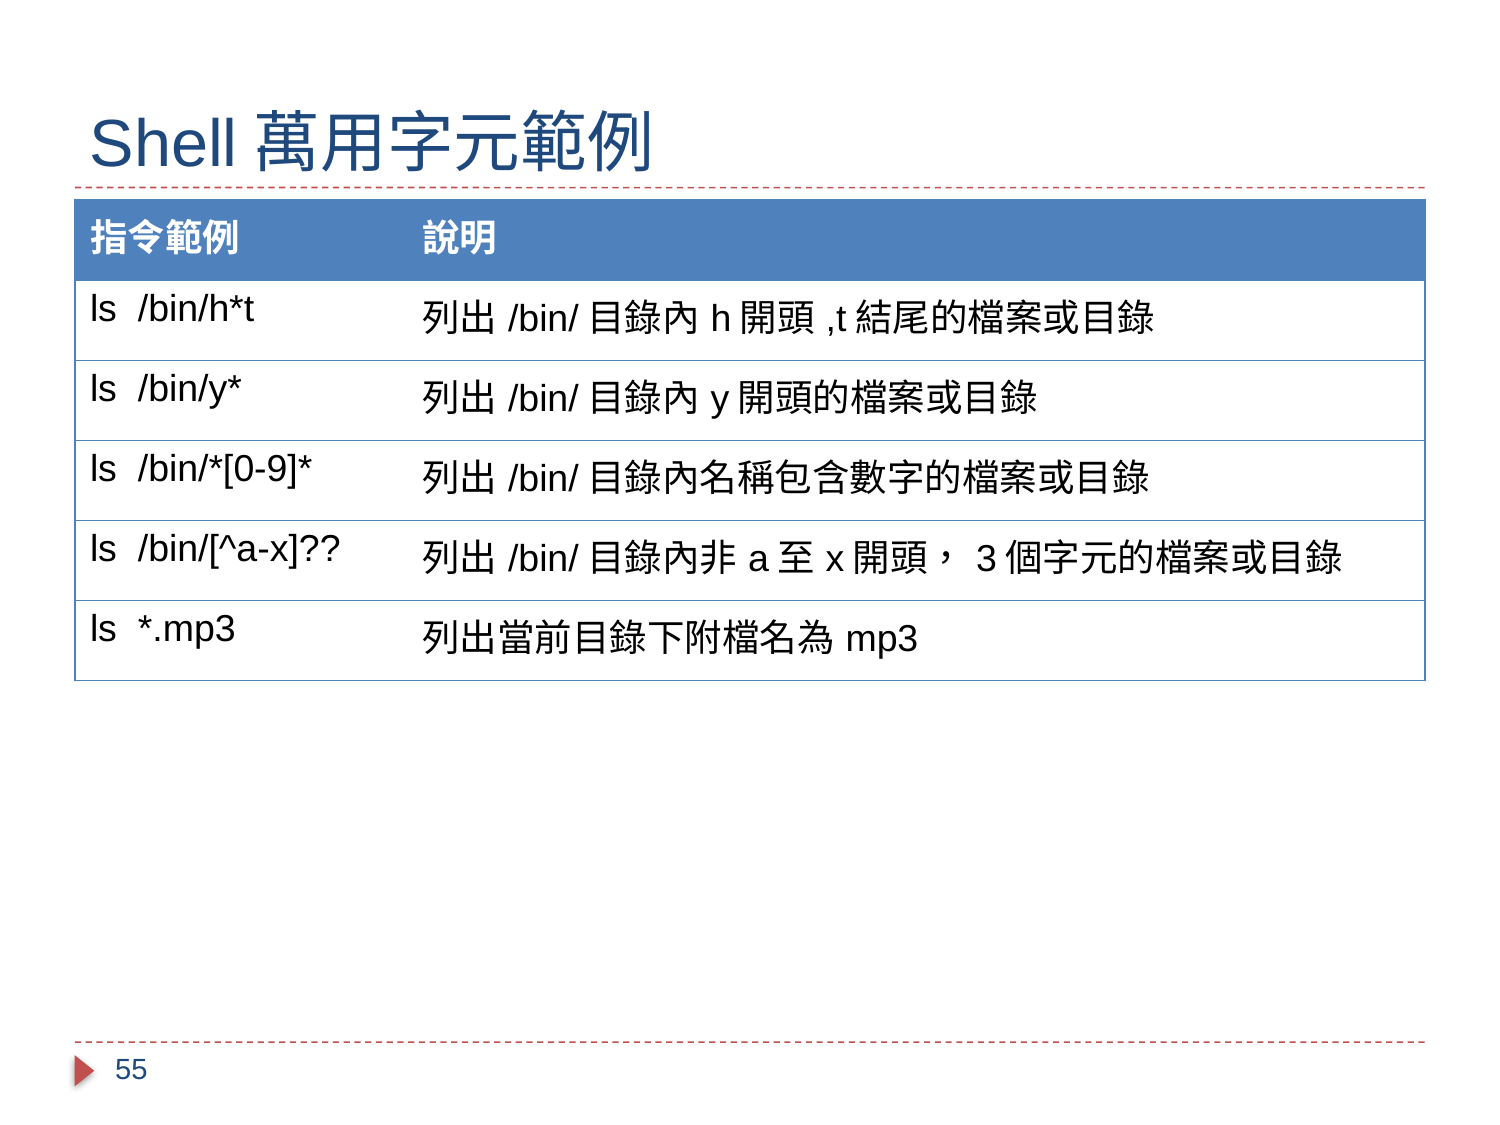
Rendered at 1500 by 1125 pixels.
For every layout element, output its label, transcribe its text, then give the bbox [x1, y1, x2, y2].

table_cell 列出/bin/目錄內h開頭,t結尾的檔案或目錄 [407, 281, 1424, 360]
slide_number 55 [100, 1042, 426, 1103]
table_cell ls /bin/y* [76, 361, 407, 440]
table_cell 列出當前目錄下附檔名為mp3 [407, 601, 1424, 680]
table_header 指令範例 [76, 201, 407, 279]
table_cell ls /bin/*[0-9]* [76, 441, 407, 520]
table_header 說明 [407, 201, 1424, 279]
table_cell 列出/bin/目錄內非a至x開頭，3個字元的檔案或目錄 [407, 521, 1424, 600]
table_cell ls *.mp3 [76, 601, 407, 680]
table_cell 列出/bin/目錄內名稱包含數字的檔案或目錄 [407, 441, 1424, 520]
table_cell 列出/bin/目錄內y開頭的檔案或目錄 [407, 361, 1424, 440]
table_cell ls /bin/[^a-x]?? [76, 521, 407, 600]
title Shell萬用字元範例 [75, 24, 1425, 188]
table_cell ls /bin/h*t [76, 281, 407, 360]
